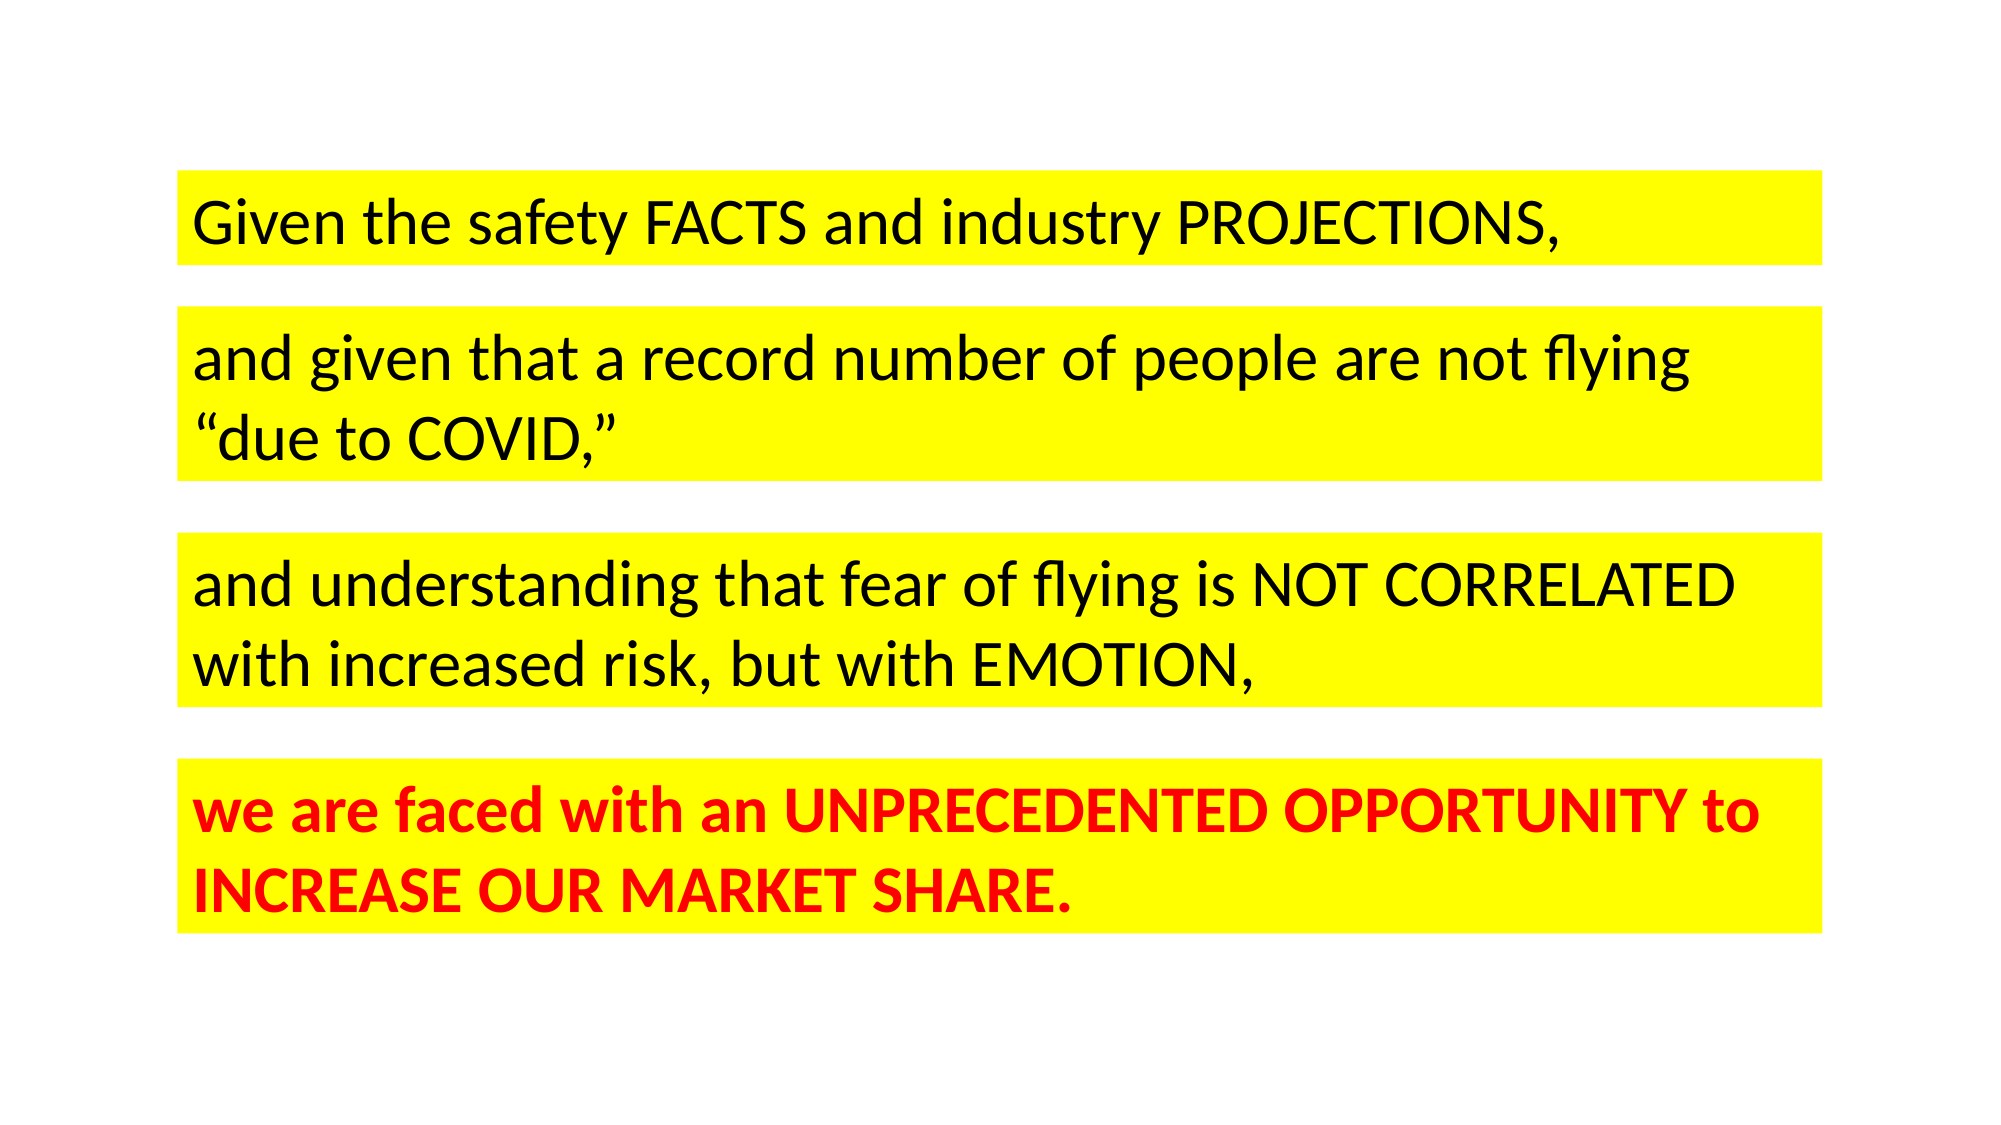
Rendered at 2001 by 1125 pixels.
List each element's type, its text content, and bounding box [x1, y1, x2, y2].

text_box Given the safety FACTS and industry PROJECTIONS, [177, 170, 1823, 266]
text_box and understanding that fear of flying is NOT CORRELATED with increased risk, but with EMOTION, [177, 532, 1823, 708]
text_box and given that a record number of people are not flying “due to COVID,” [177, 306, 1823, 481]
text_box we are faced with an UNPRECEDENTED OPPORTUNITY to INCREASE OUR MARKET SHARE. [177, 758, 1823, 934]
